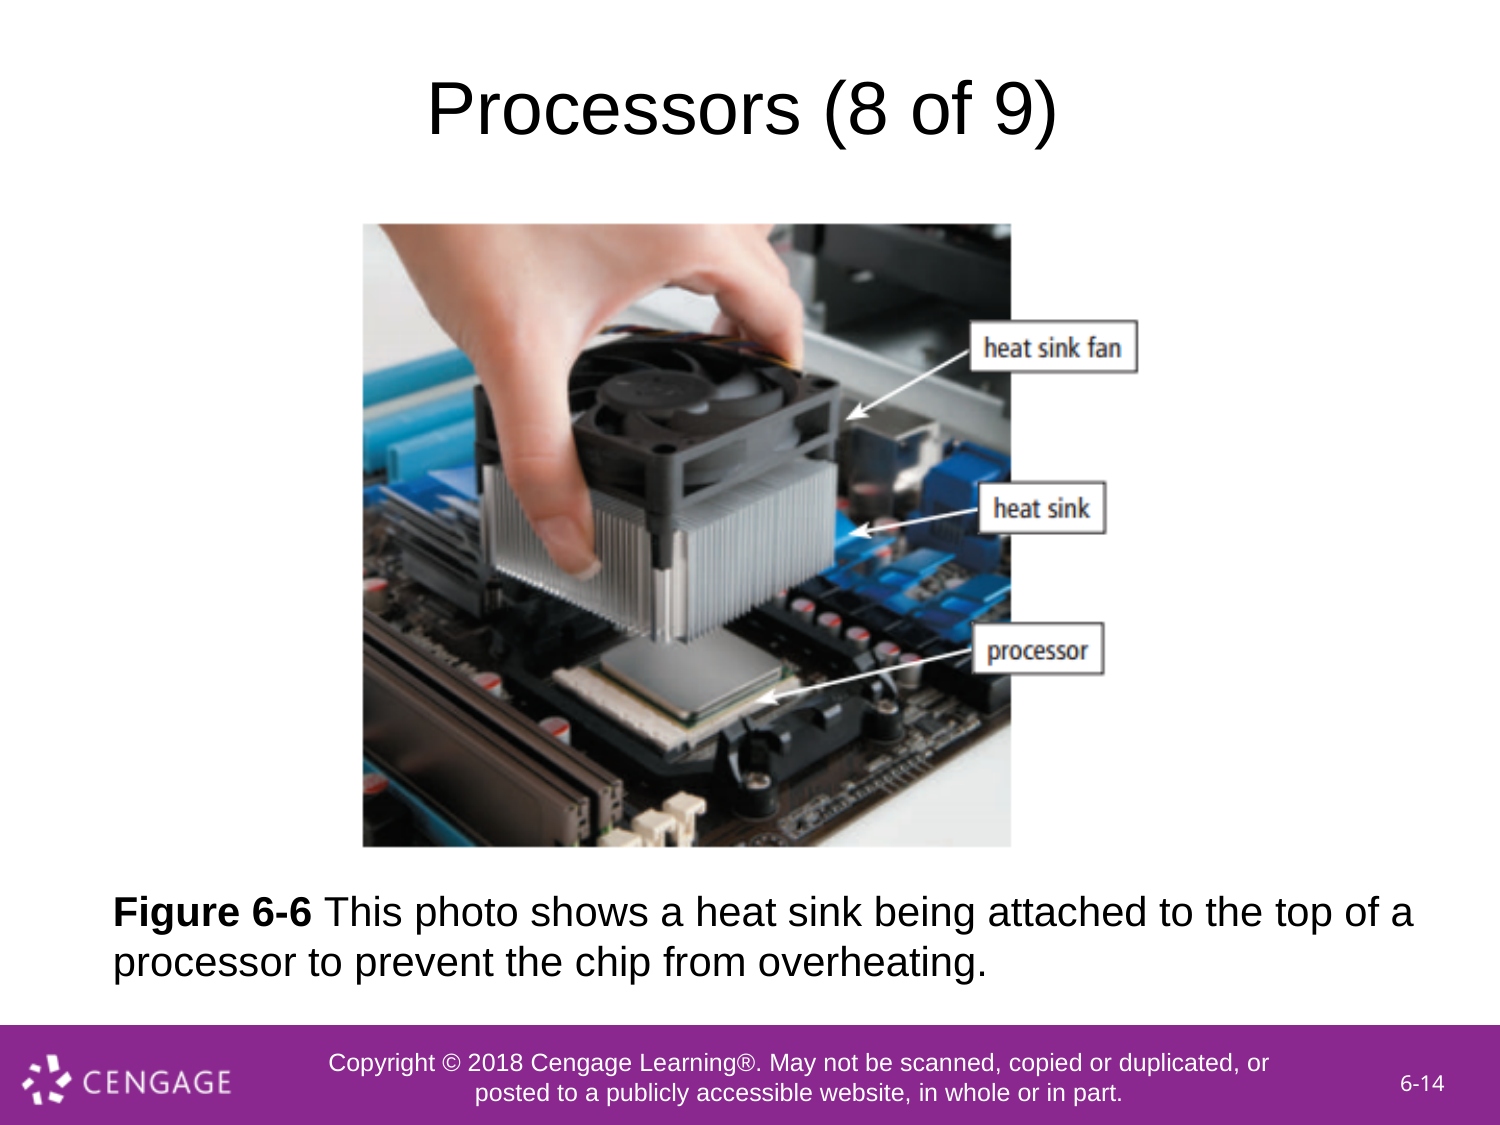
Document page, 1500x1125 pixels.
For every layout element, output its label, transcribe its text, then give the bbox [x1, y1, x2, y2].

list Figure 6-6 This photo shows a heat sink being attached to the top of a processor to prevent the chip from overheating. [97, 877, 1461, 1012]
picture [12, 1045, 236, 1113]
title Processors (8 of 9) [37, 10, 1450, 198]
picture [353, 214, 1147, 858]
